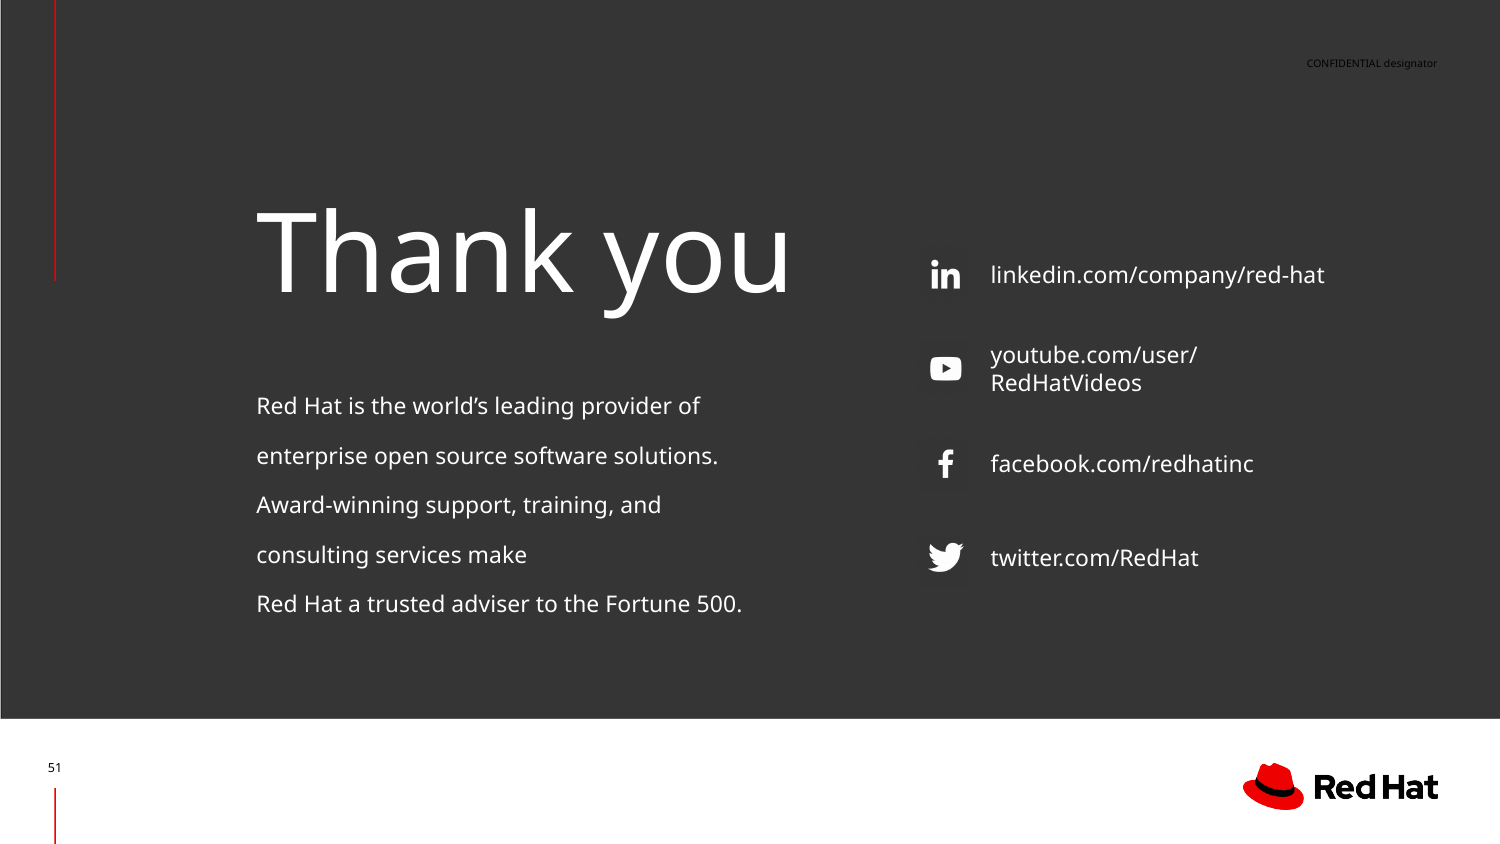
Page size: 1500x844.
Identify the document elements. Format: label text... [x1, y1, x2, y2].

picture [1243, 763, 1438, 810]
slide_number ‹#› [10, 759, 101, 777]
picture [0, 0, 1500, 844]
title Thank you [256, 69, 860, 315]
subtitle Red Hat is the world’s leading provider of enterprise open source software solutions. Award-winning support, training, and consulting services make Red Hat a trusted adviser to the Fortune 500. [256, 370, 767, 558]
